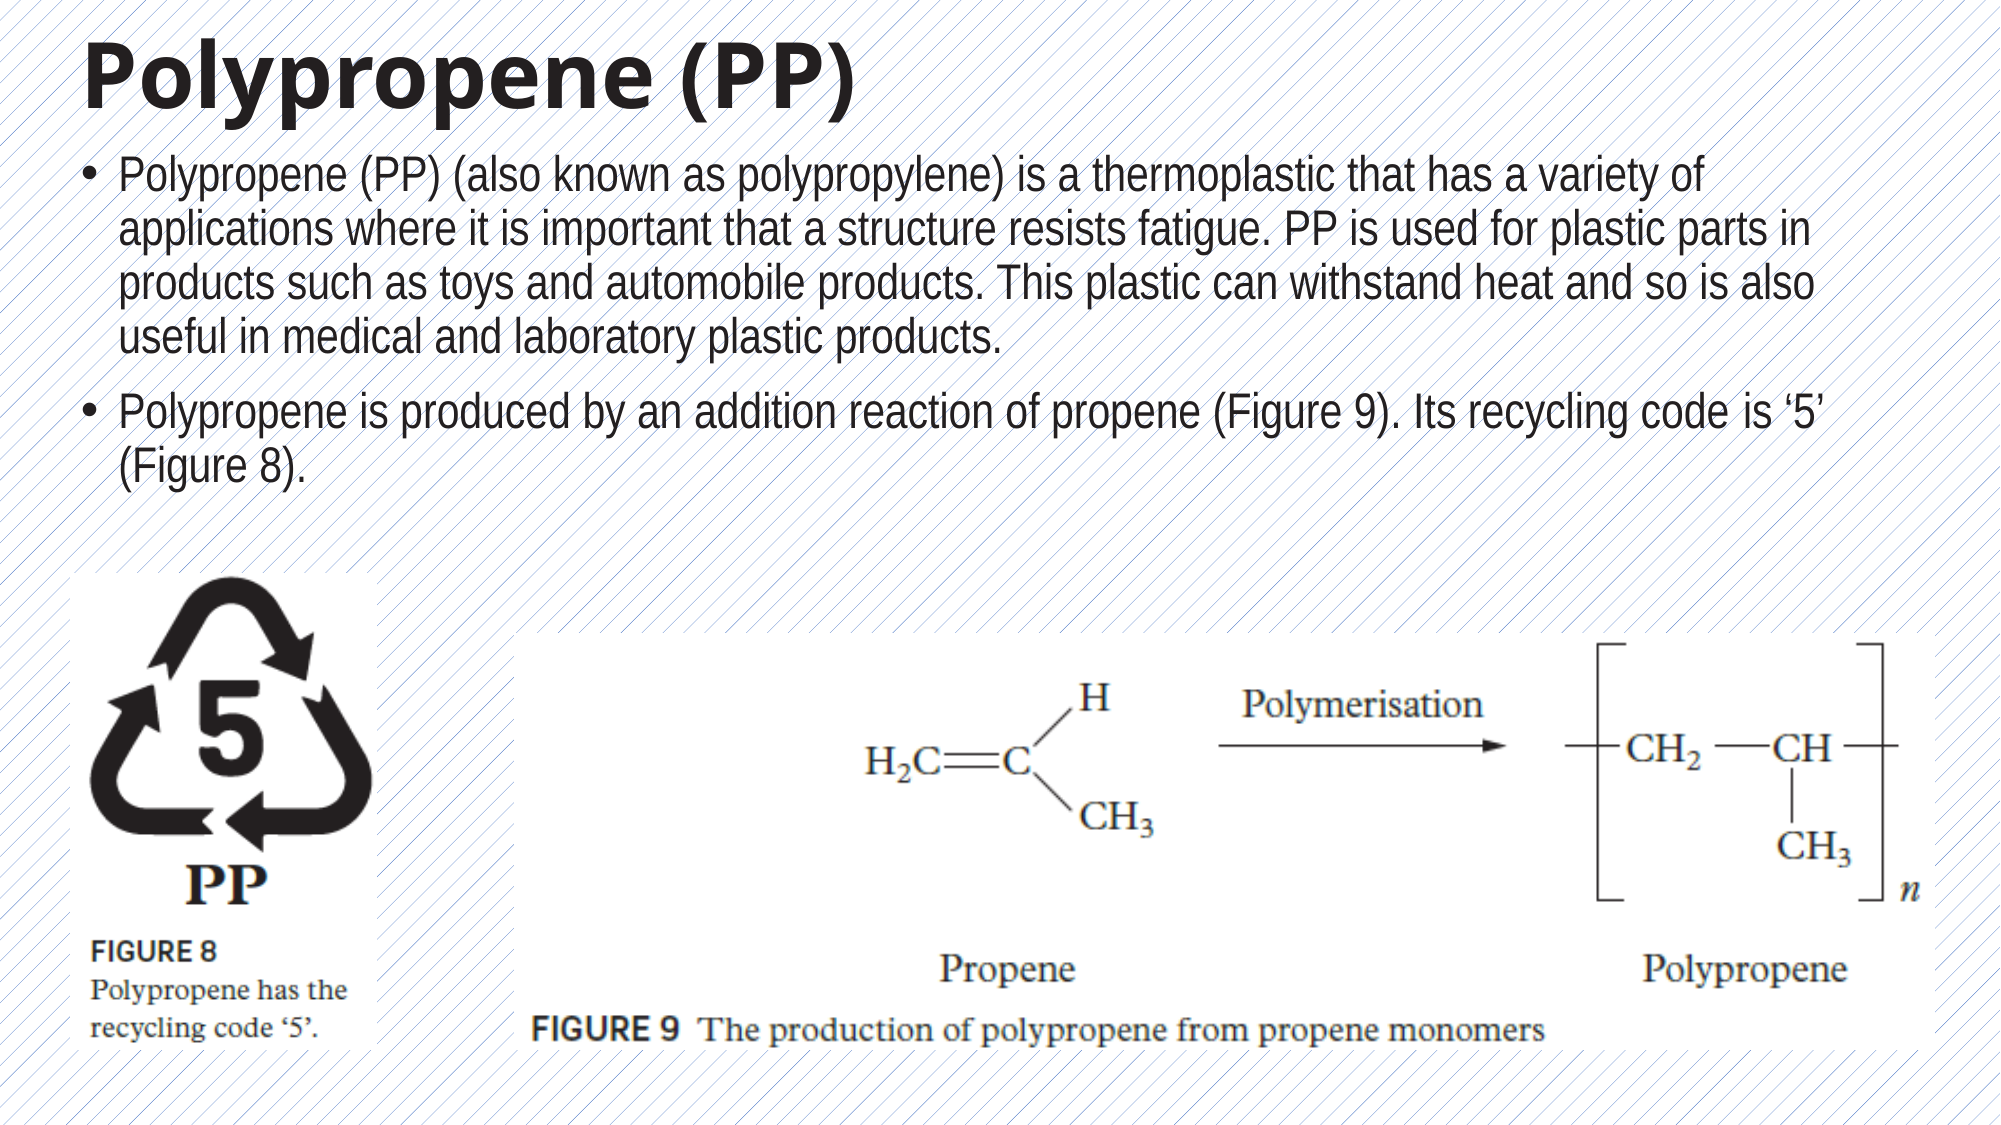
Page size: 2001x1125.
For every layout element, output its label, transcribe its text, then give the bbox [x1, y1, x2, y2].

picture [514, 633, 1935, 1050]
title Polypropene (PP) [65, 19, 1791, 139]
picture [70, 573, 377, 1050]
list Polypropene (PP) (also known as polypropylene) is a thermoplastic that has a variety of applications where it is important that a structure resists fatigue. PP is used for plastic parts in products such as toys and automobile products. This plastic can withstand heat and so is also useful in medical and laboratory plastic products. Polypropene is produced by an addition reaction of propene (Figure 9). Its recycling code is ‘5’ (Figure 8). [65, 141, 1930, 1104]
